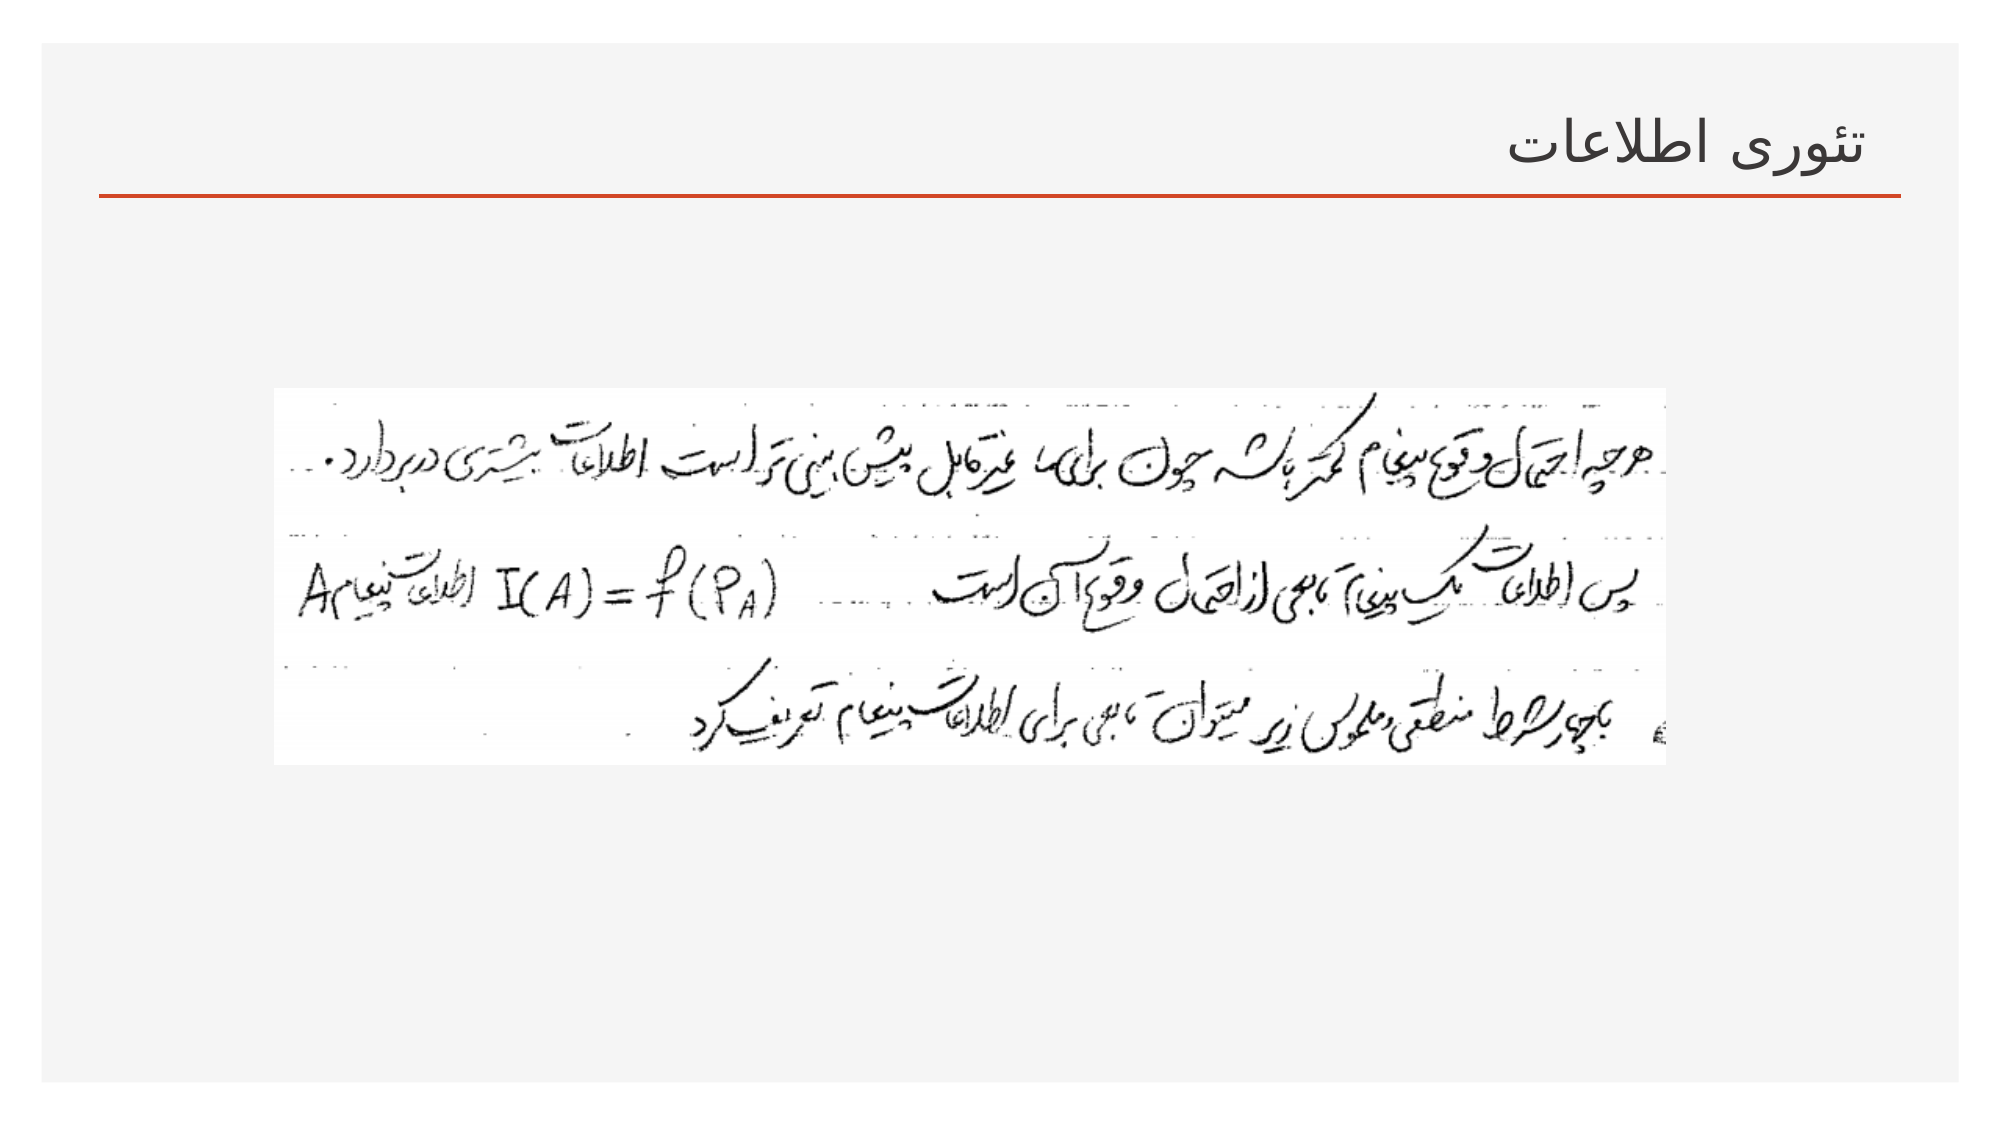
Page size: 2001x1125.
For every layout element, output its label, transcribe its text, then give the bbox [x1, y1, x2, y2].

title تئوری اطلاعات [754, 77, 1883, 182]
picture [274, 388, 1666, 765]
